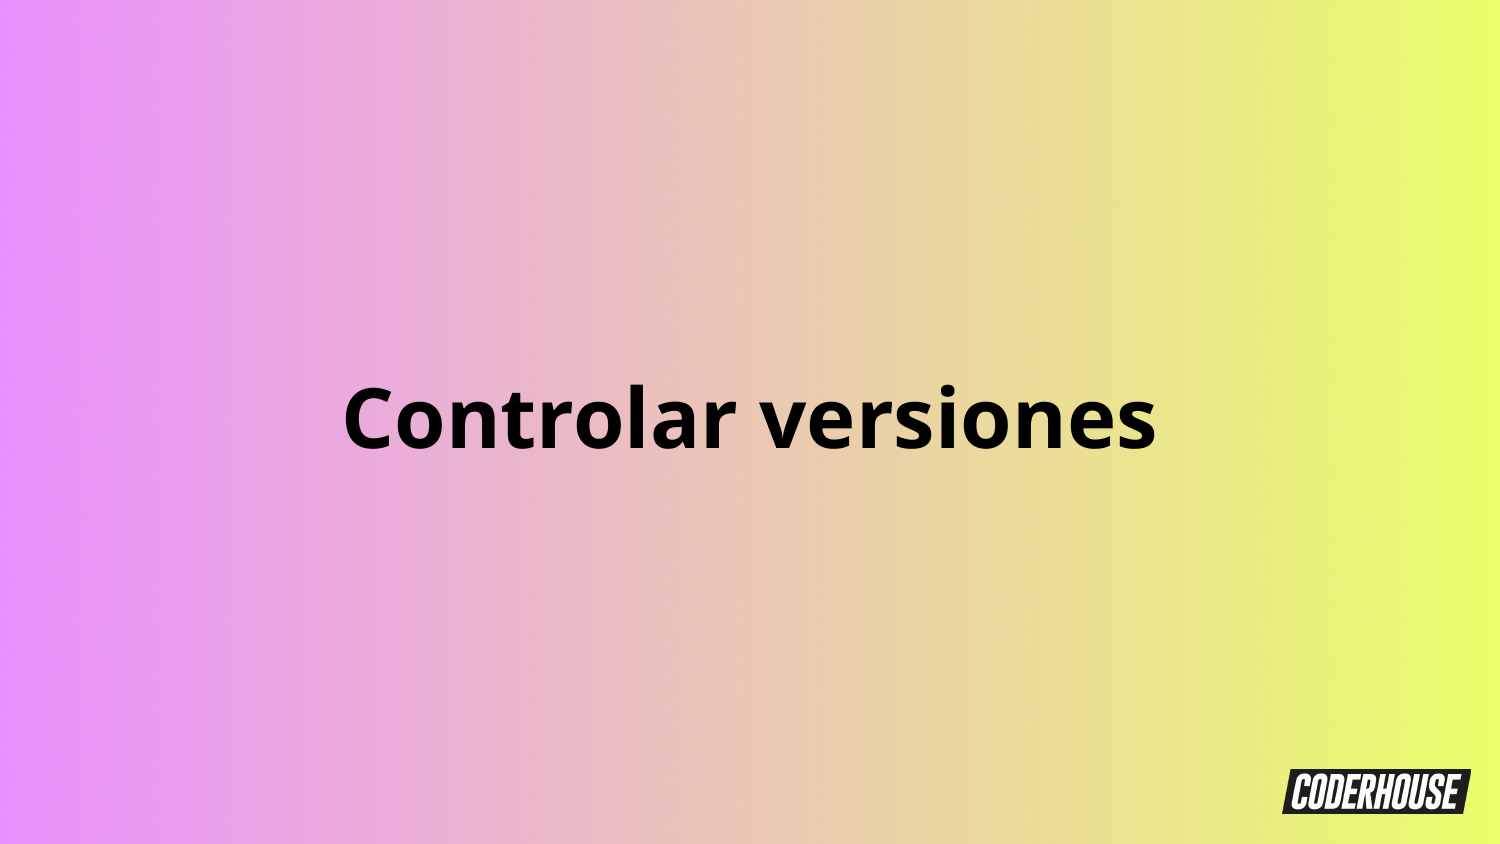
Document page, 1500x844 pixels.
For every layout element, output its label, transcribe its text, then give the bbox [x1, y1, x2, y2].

picture [0, 0, 1500, 844]
text_box Controlar versiones [239, 361, 1261, 482]
